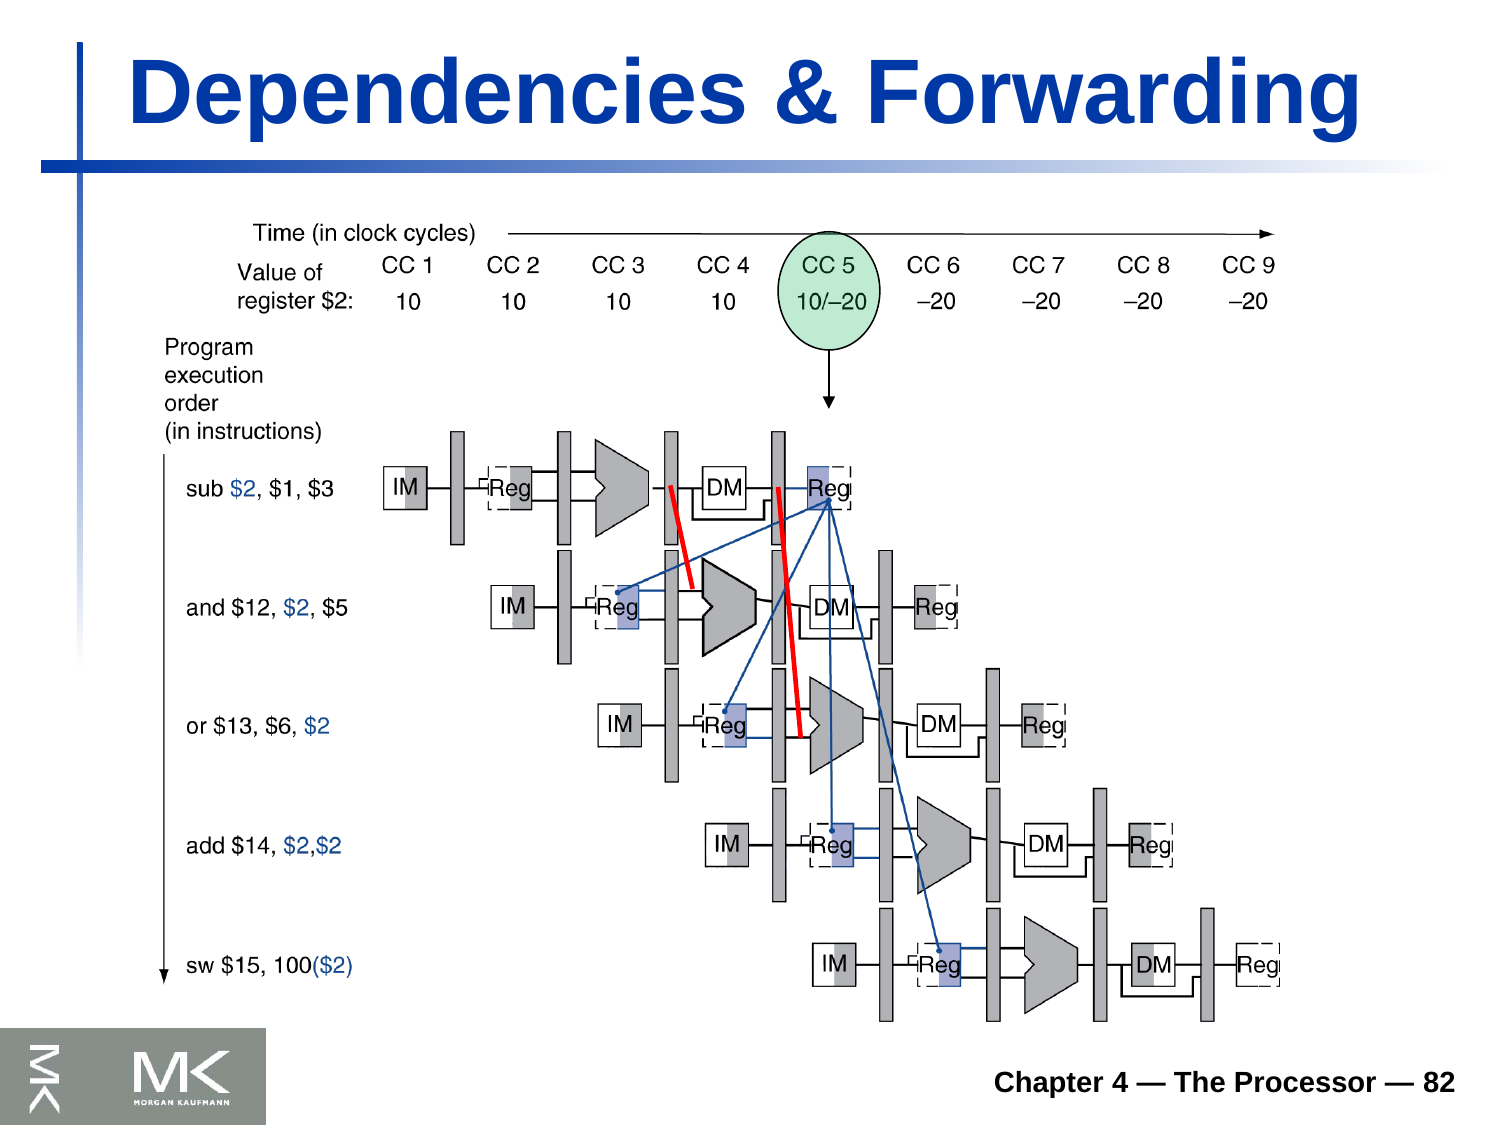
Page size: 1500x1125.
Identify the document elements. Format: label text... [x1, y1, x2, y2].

picture [159, 220, 1308, 1022]
footer Chapter 4 — The Processor — 82 [277, 1046, 1471, 1106]
title Dependencies & Forwarding [112, 23, 1468, 149]
picture [0, 1028, 266, 1125]
